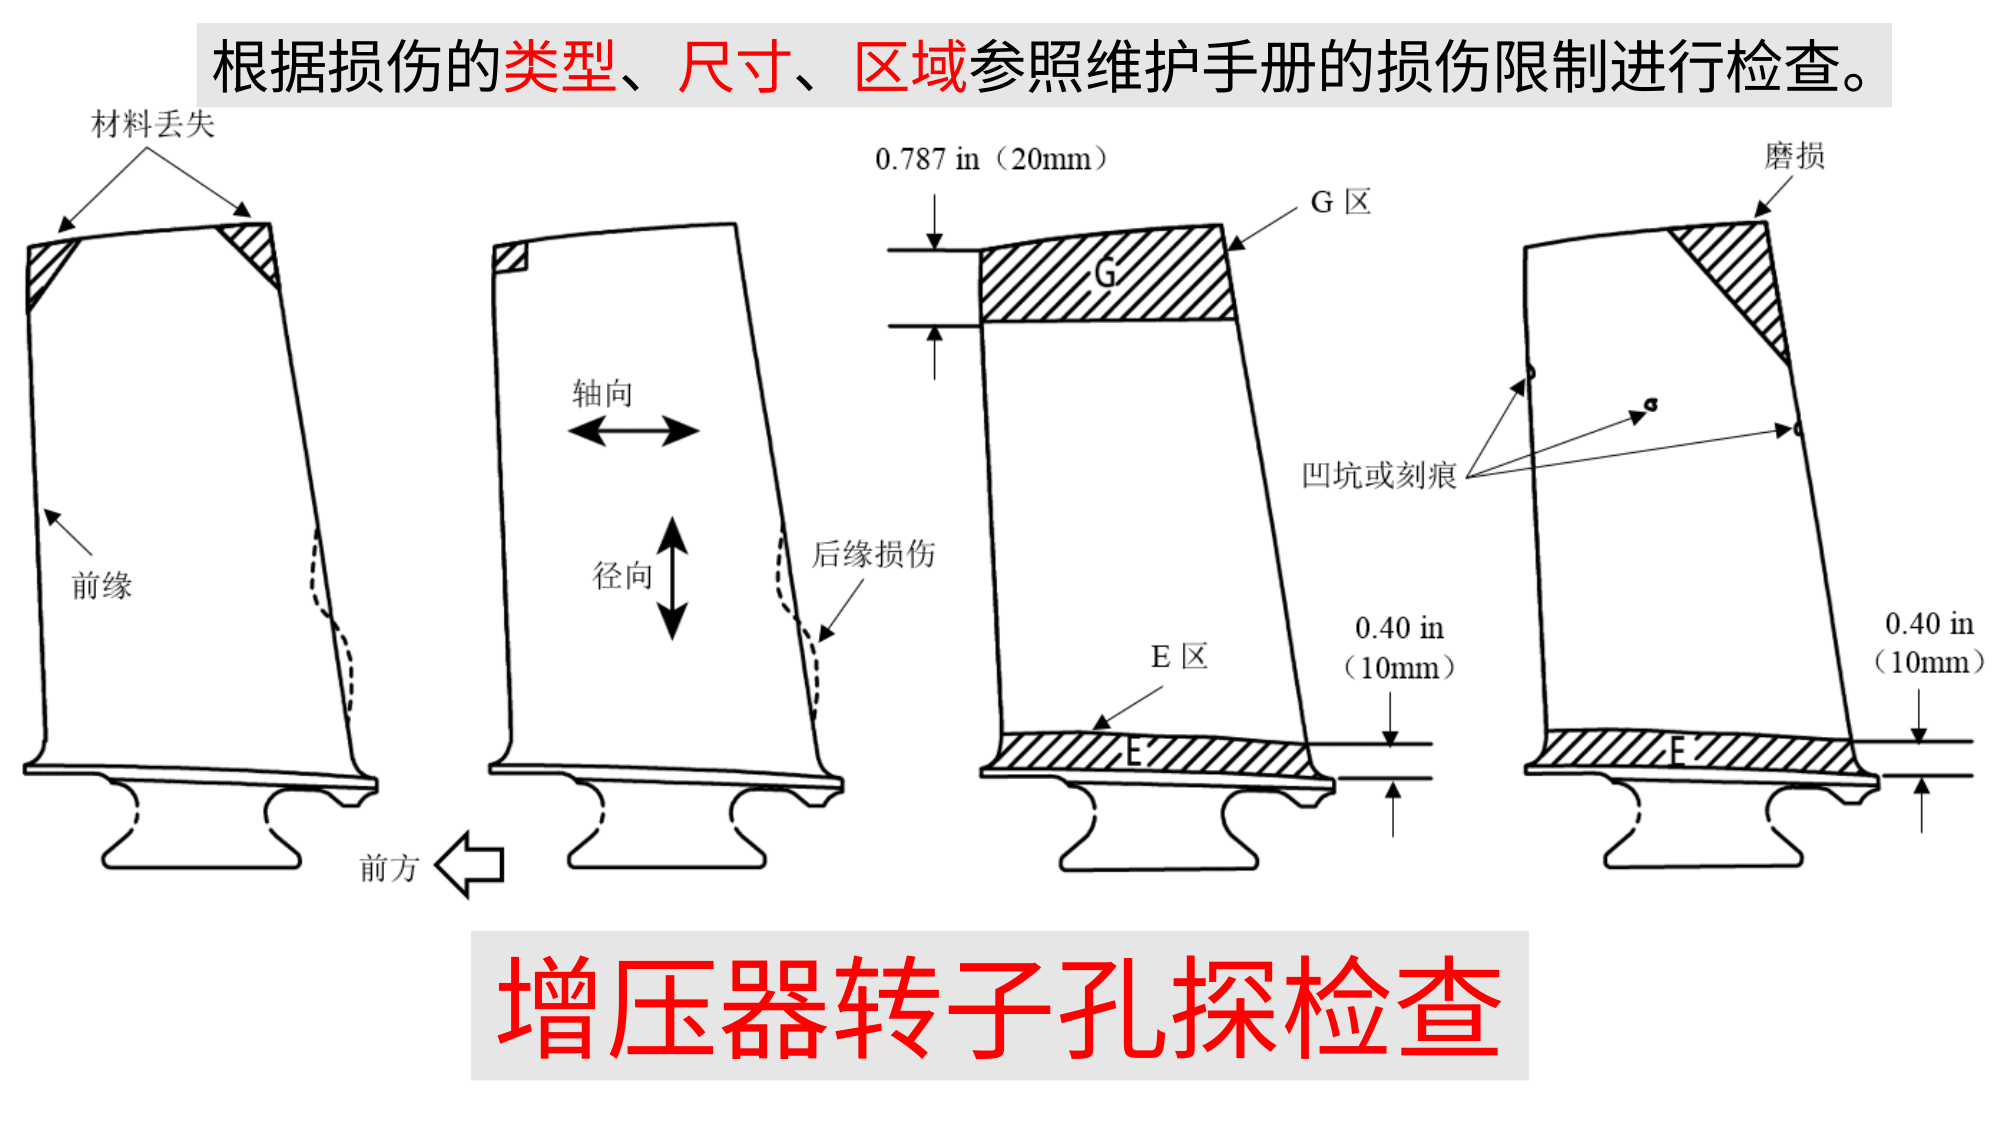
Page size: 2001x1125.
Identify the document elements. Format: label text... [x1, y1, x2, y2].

text_box 增压器转子孔探检查 [471, 931, 1529, 1081]
picture [0, 95, 2000, 931]
text_box 根据损伤的类型、尺寸、区域参照维护手册的损伤限制进行检查。 [196, 22, 1892, 95]
